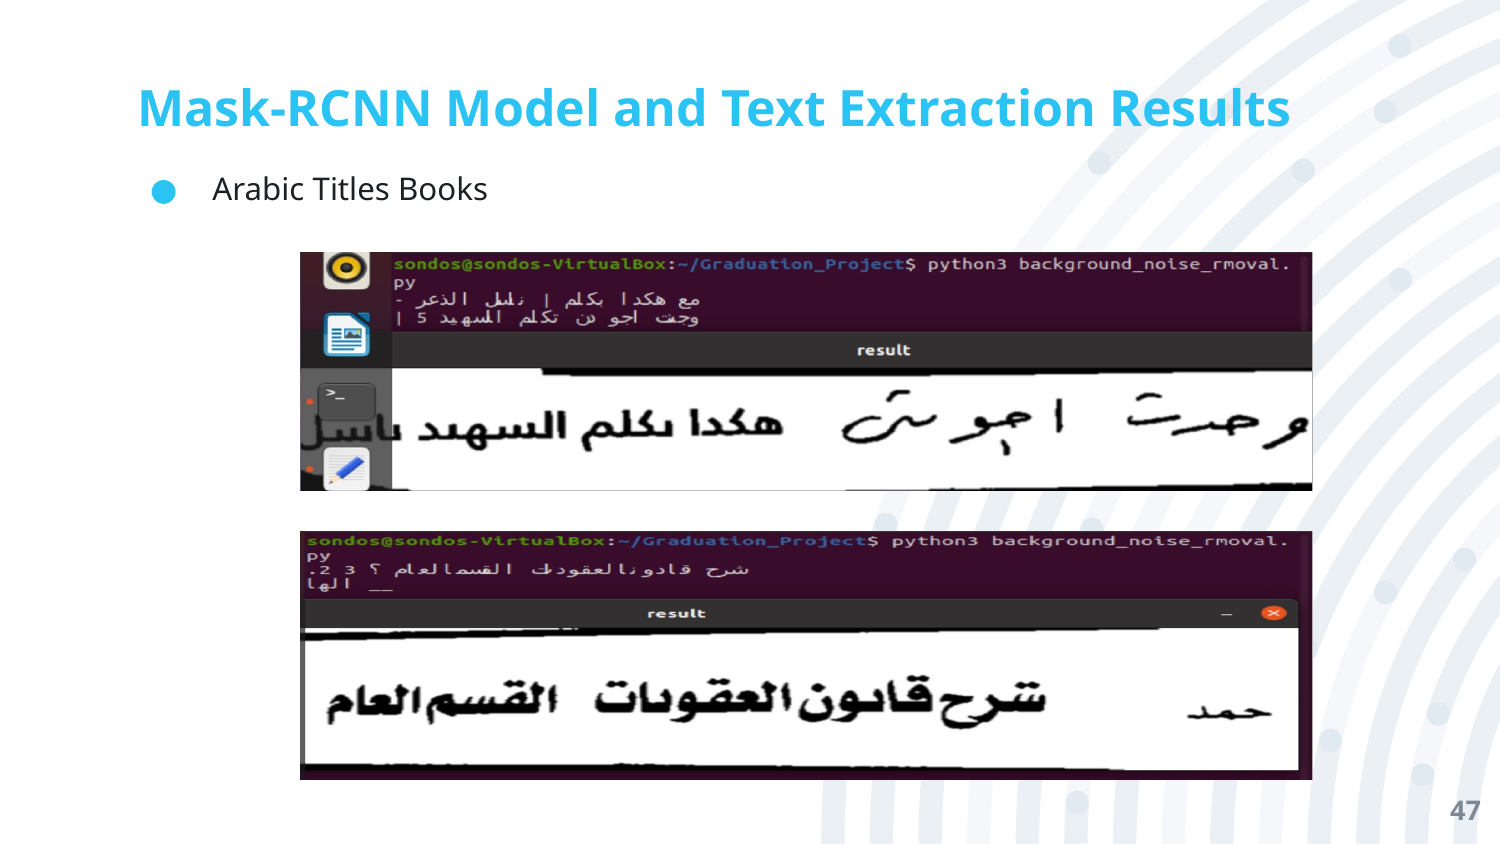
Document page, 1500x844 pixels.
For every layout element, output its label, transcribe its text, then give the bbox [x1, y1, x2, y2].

slide_number 47 [1391, 779, 1482, 844]
picture [299, 530, 1313, 780]
title Mask-RCNN Model and Text Extraction Results [137, 71, 1423, 137]
list Arabic Titles Books [137, 169, 1357, 667]
picture [299, 252, 1313, 491]
